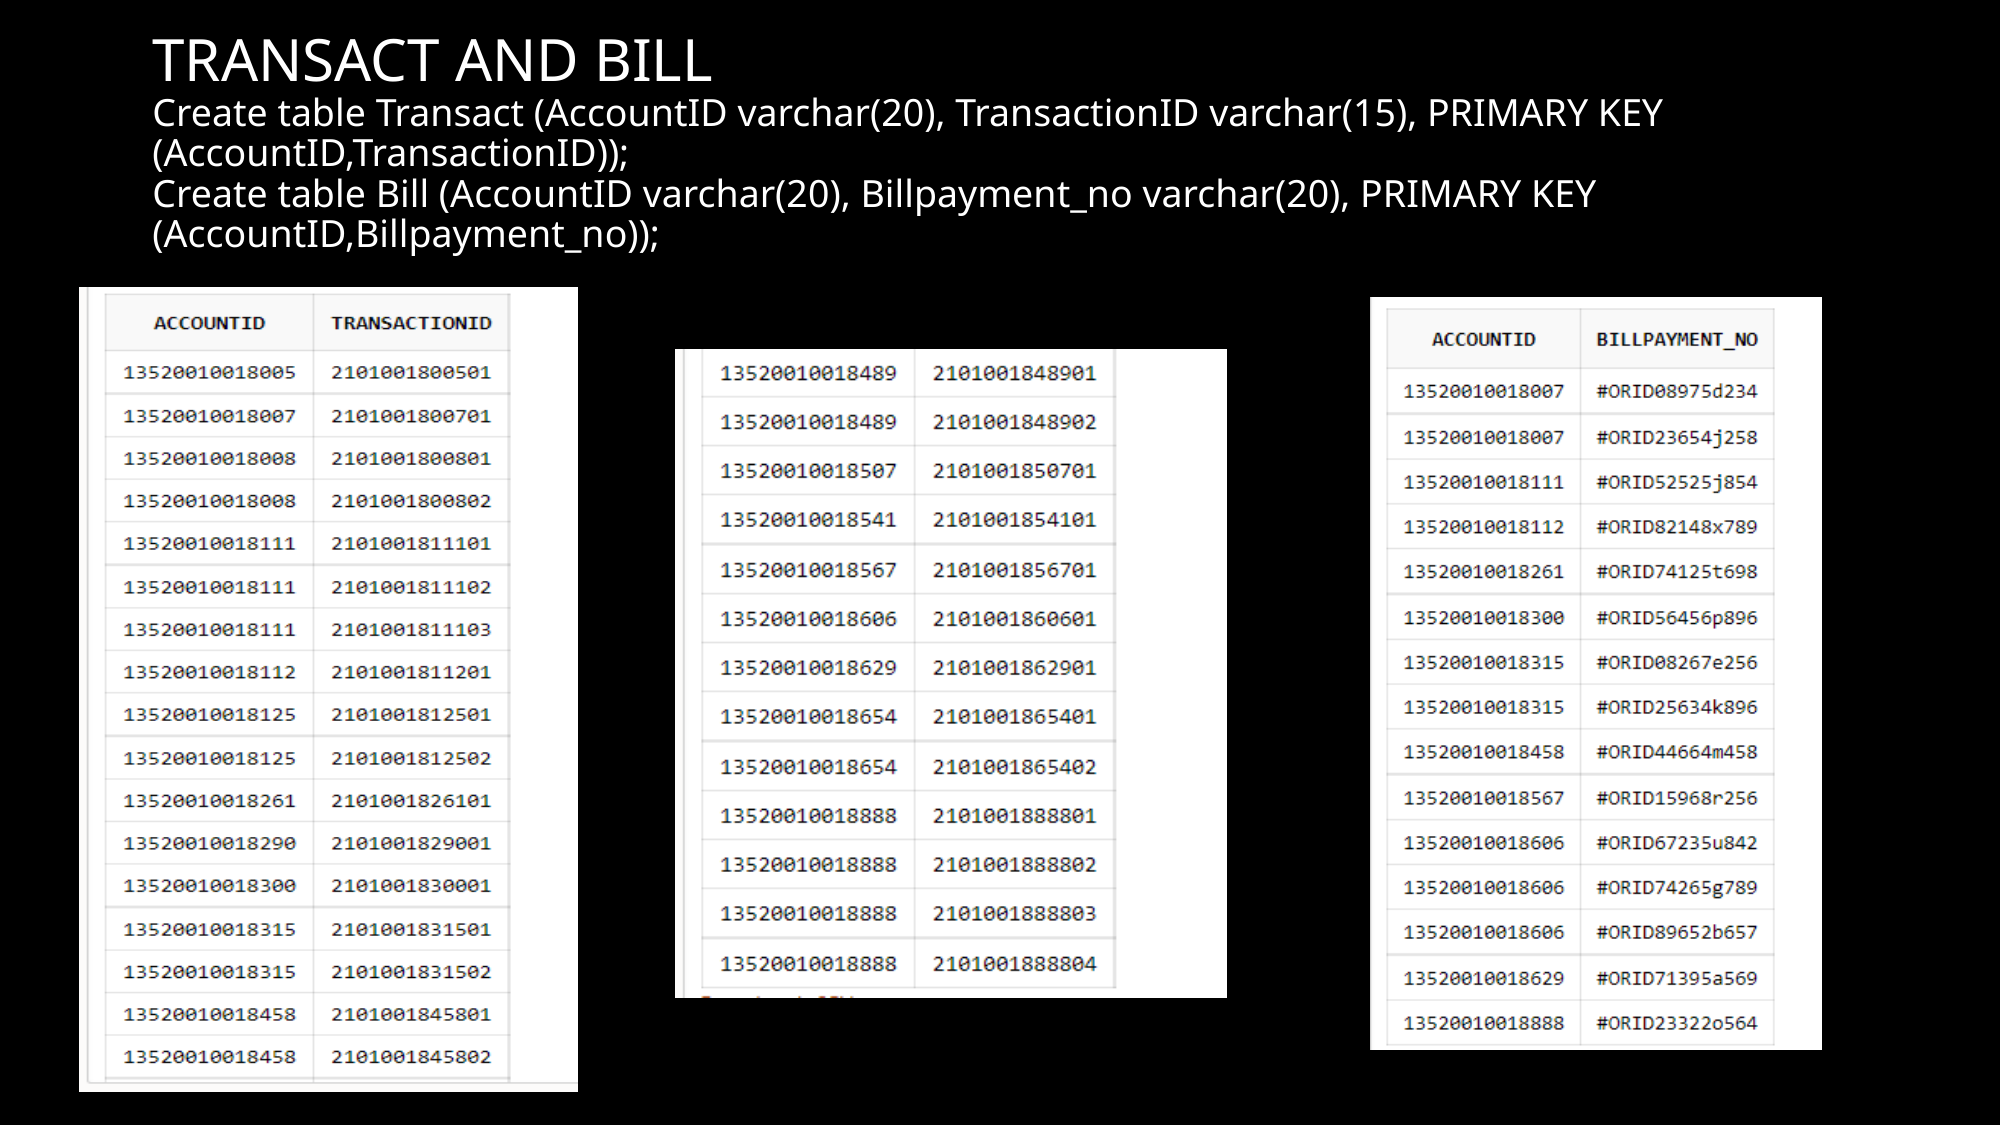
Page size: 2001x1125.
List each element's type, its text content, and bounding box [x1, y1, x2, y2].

title TRANSACT AND BILL Create table Transact (AccountID varchar(20), TransactionID varchar(15), PRIMARY KEY (AccountID,TransactionID)); Create table Bill (AccountID varchar(20), Billpayment_no varchar(20), PRIMARY KEY (AccountID,Billpayment_no)); [137, 0, 1863, 288]
picture [1370, 297, 1822, 1050]
picture [675, 349, 1227, 998]
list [79, 287, 578, 1092]
